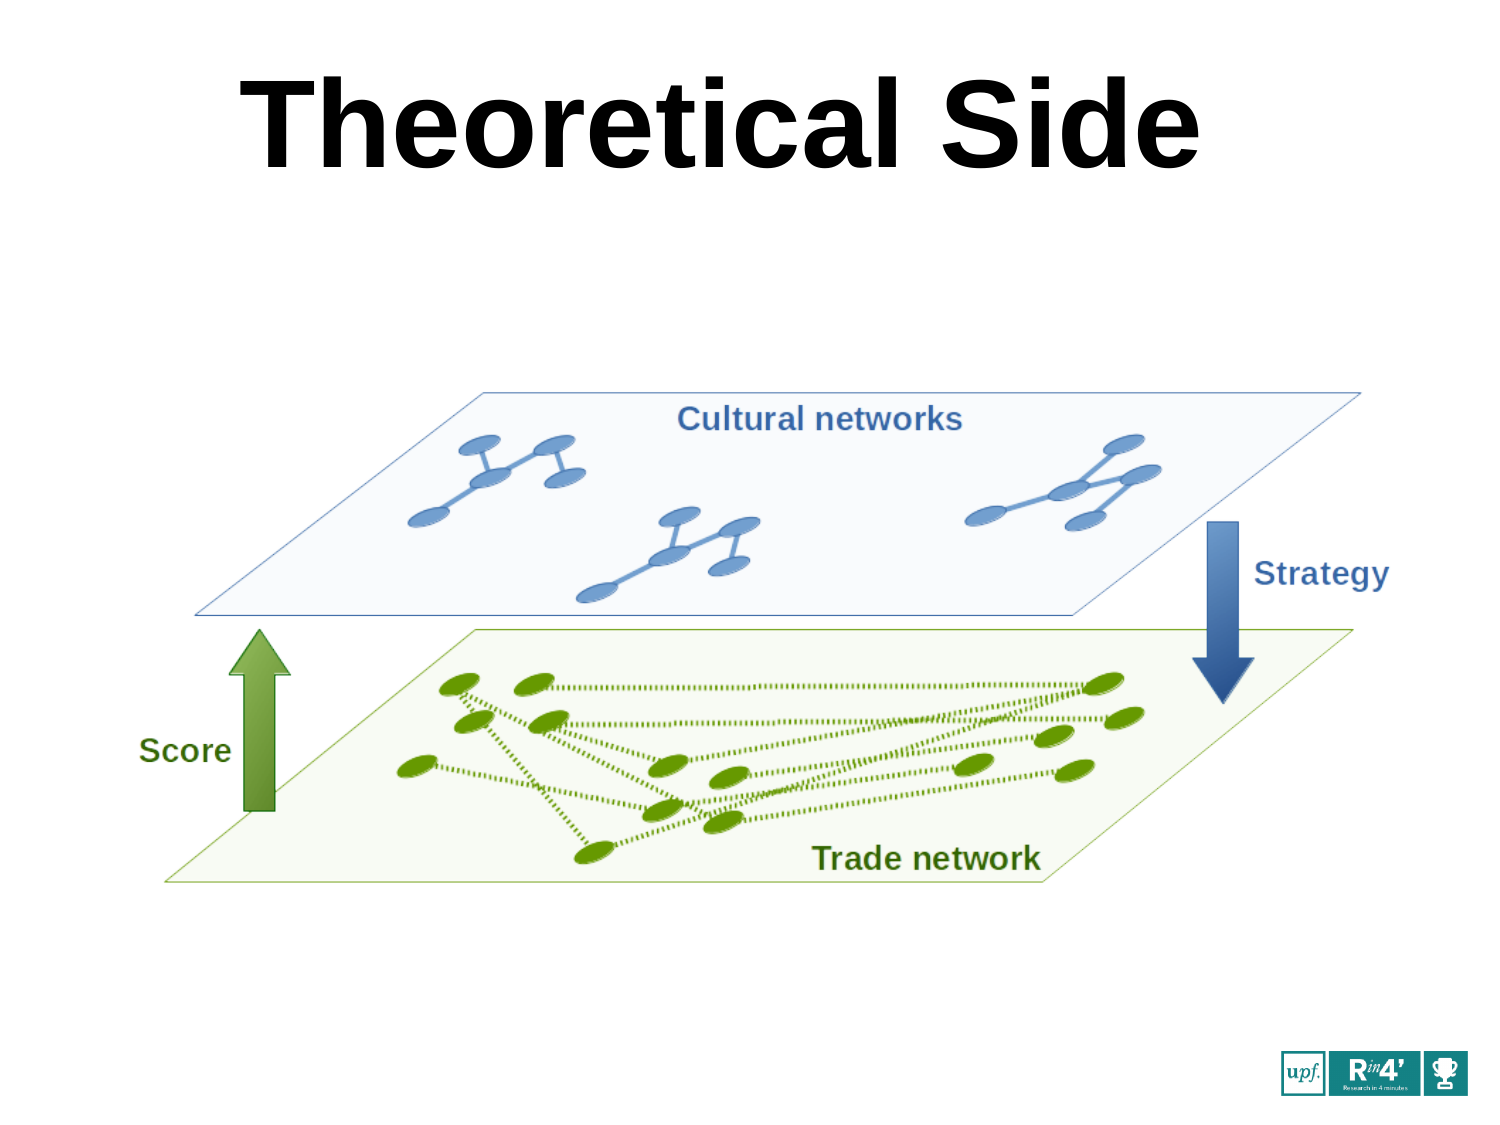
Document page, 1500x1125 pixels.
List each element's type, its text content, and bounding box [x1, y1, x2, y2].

picture [70, 377, 1442, 957]
picture [1281, 1051, 1469, 1096]
text_box Theoretical Side [224, 35, 1220, 190]
